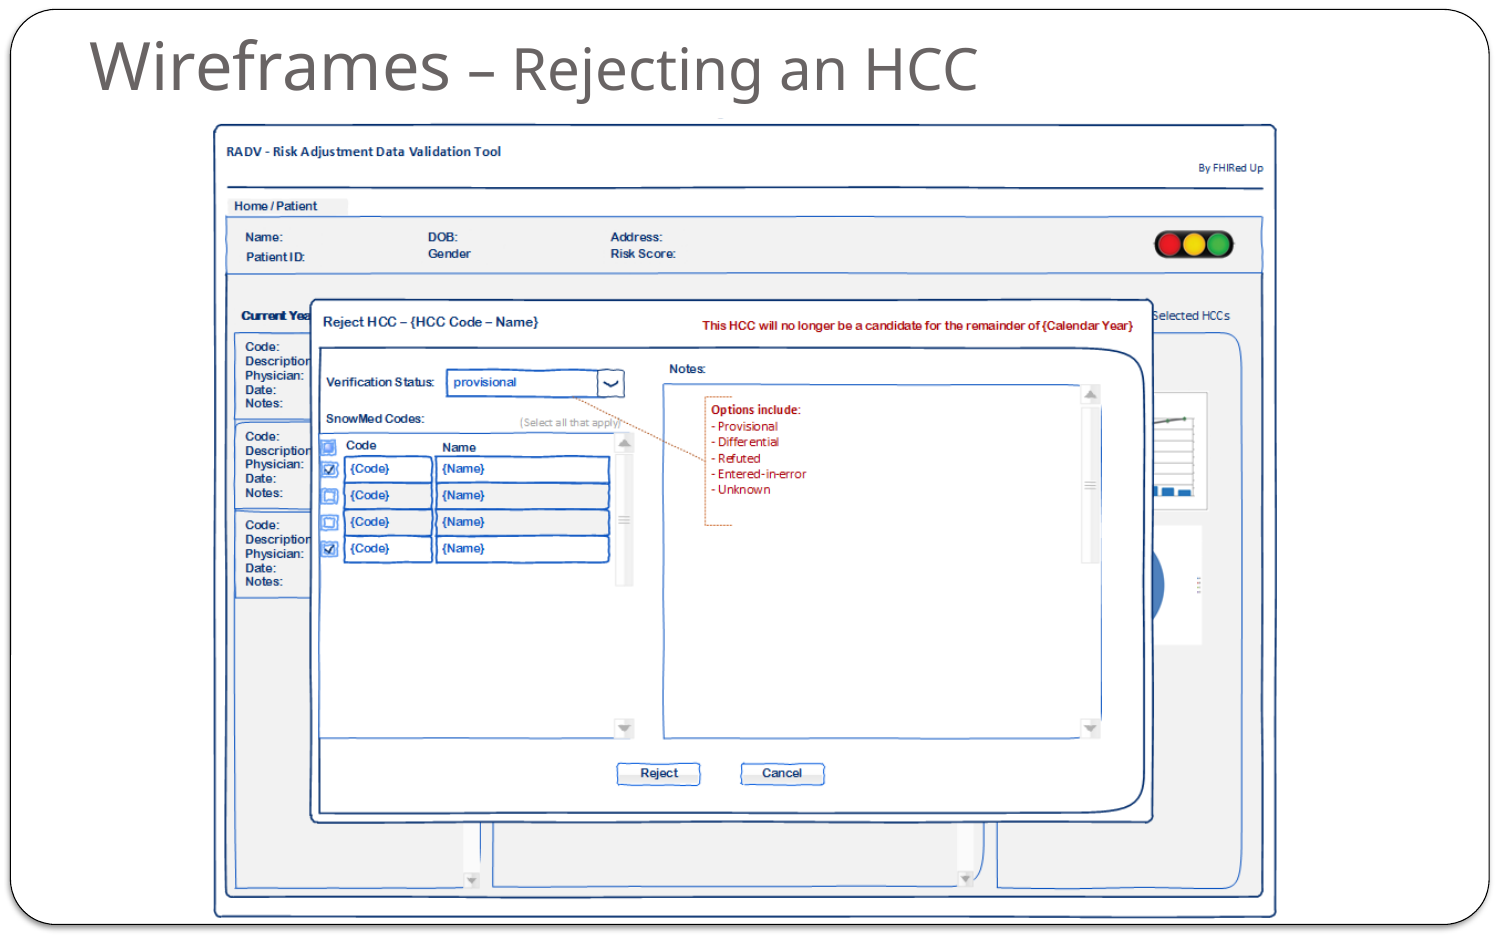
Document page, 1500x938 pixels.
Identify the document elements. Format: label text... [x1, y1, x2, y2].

picture [212, 93, 1278, 919]
title Wireframes – Rejecting an HCC [75, 31, 1350, 119]
